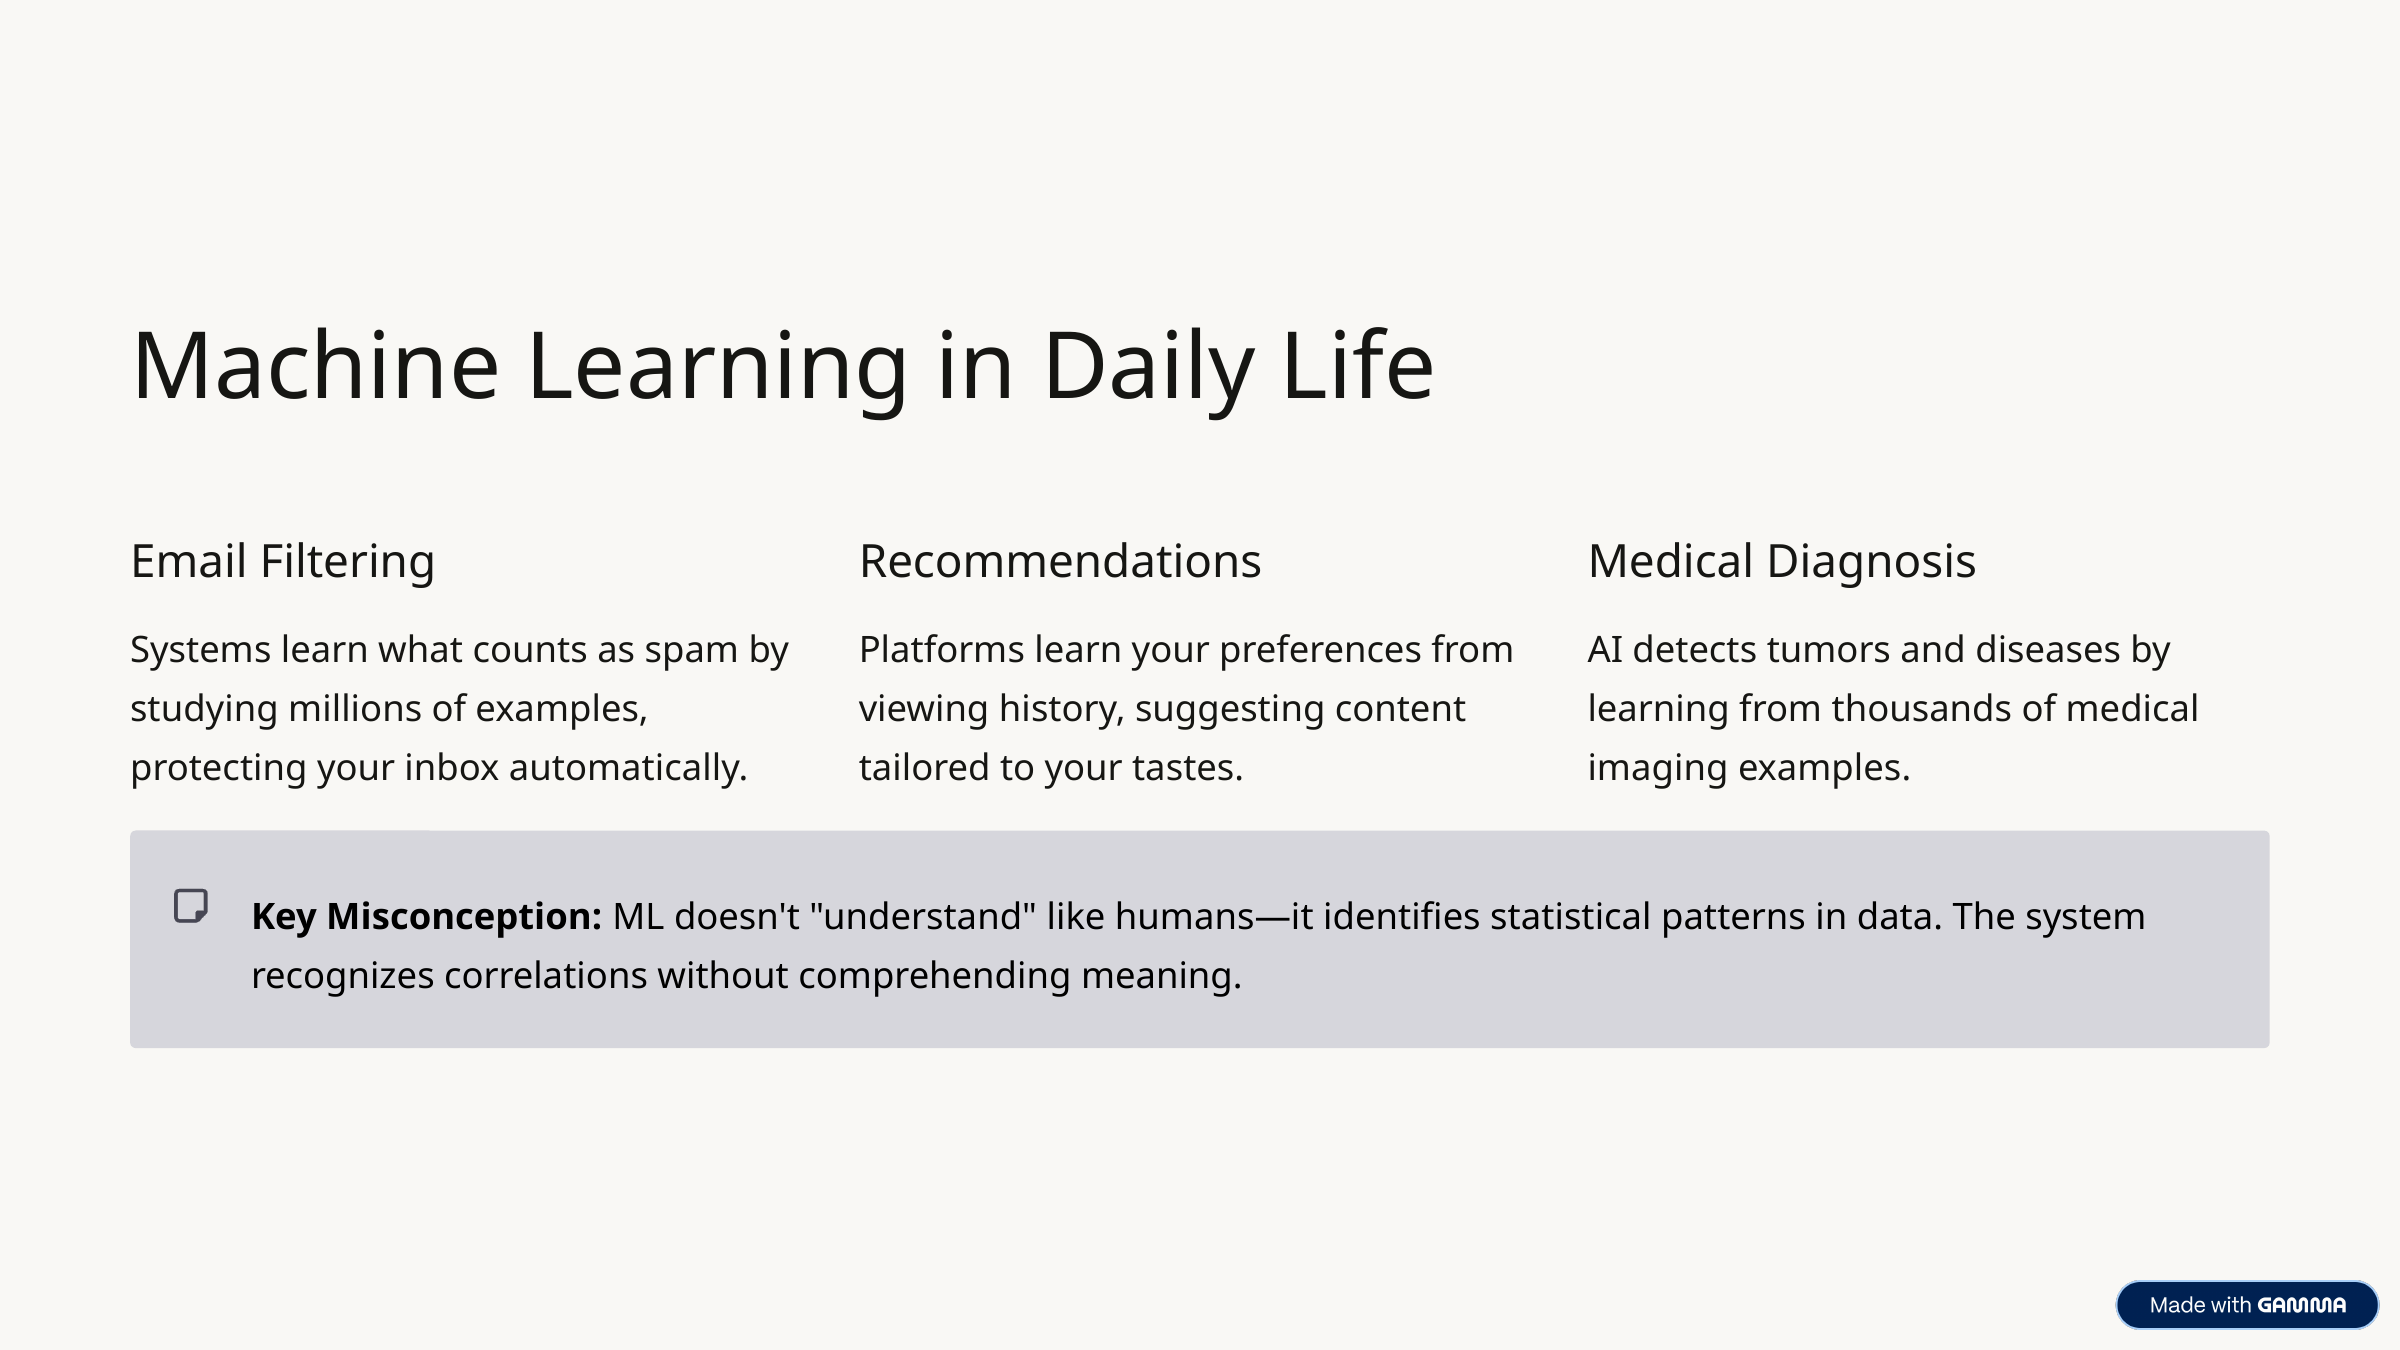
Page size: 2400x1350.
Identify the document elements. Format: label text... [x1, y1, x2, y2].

text_box Key Misconception: ML doesn't "understand" like humans—it identifies statistical patterns in data. The system recognizes correlations without comprehending meaning. [251, 877, 2233, 997]
text_box Recommendations [858, 529, 1324, 588]
picture [2106, 1271, 2389, 1339]
text_box Platforms learn your preferences from viewing history, suggesting content tailored to your tastes. [858, 610, 1541, 789]
picture [167, 886, 214, 925]
text_box Machine Learning in Daily Life [130, 301, 1423, 418]
text_box AI detects tumors and diseases by learning from thousands of medical imaging examples. [1587, 610, 2270, 789]
text_box Medical Diagnosis [1587, 529, 2053, 588]
text_box [130, 830, 2270, 1049]
text_box Email Filtering [130, 529, 596, 588]
text_box Systems learn what counts as spam by studying millions of examples, protecting your inbox automatically. [130, 610, 813, 789]
